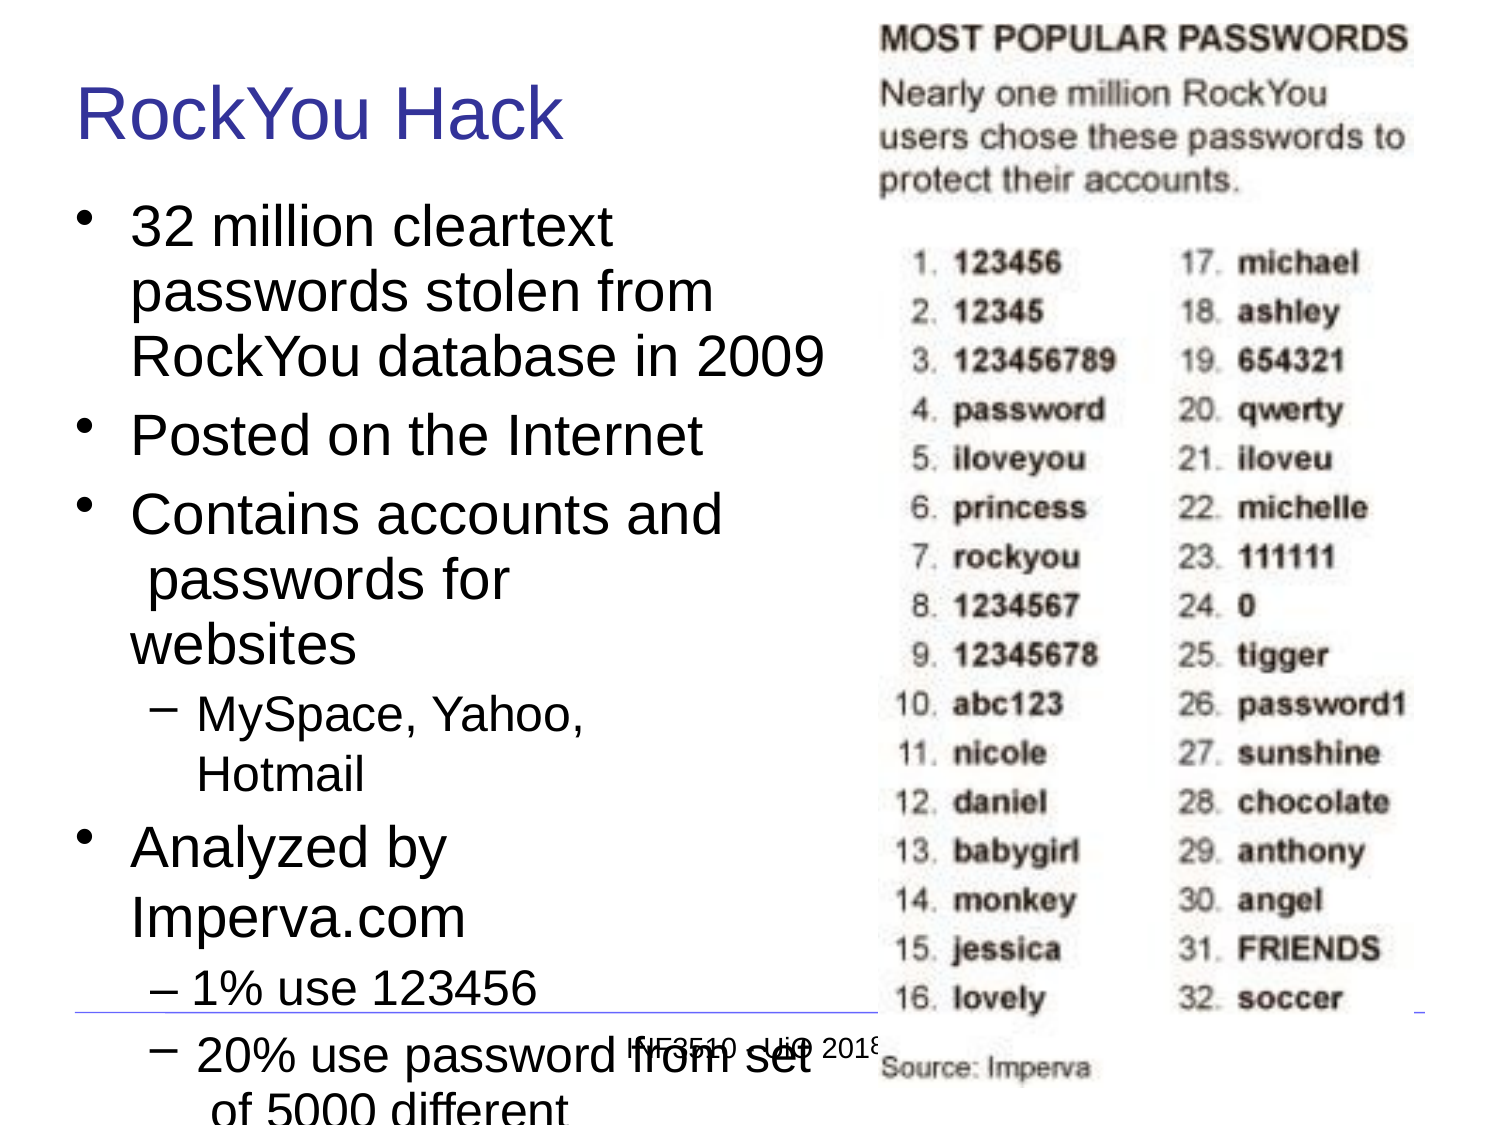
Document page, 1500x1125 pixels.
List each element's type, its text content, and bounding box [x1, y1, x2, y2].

text_box INF3510 - UiO 201 [623, 1029, 873, 1065]
title RockYou Hack [72, 62, 573, 187]
footer [87, 1029, 303, 1125]
text_box 32 million cleartext passwords stolen from RockYou database in 2009 Posted on the Internet Contains accounts and passwords for websites MySpace, Yahoo, Hotmail Analyzed by Imperva.com – 1% use 123456 20% use password from set of 5000 different passwords [72, 187, 834, 1125]
picture [878, 23, 1415, 1089]
